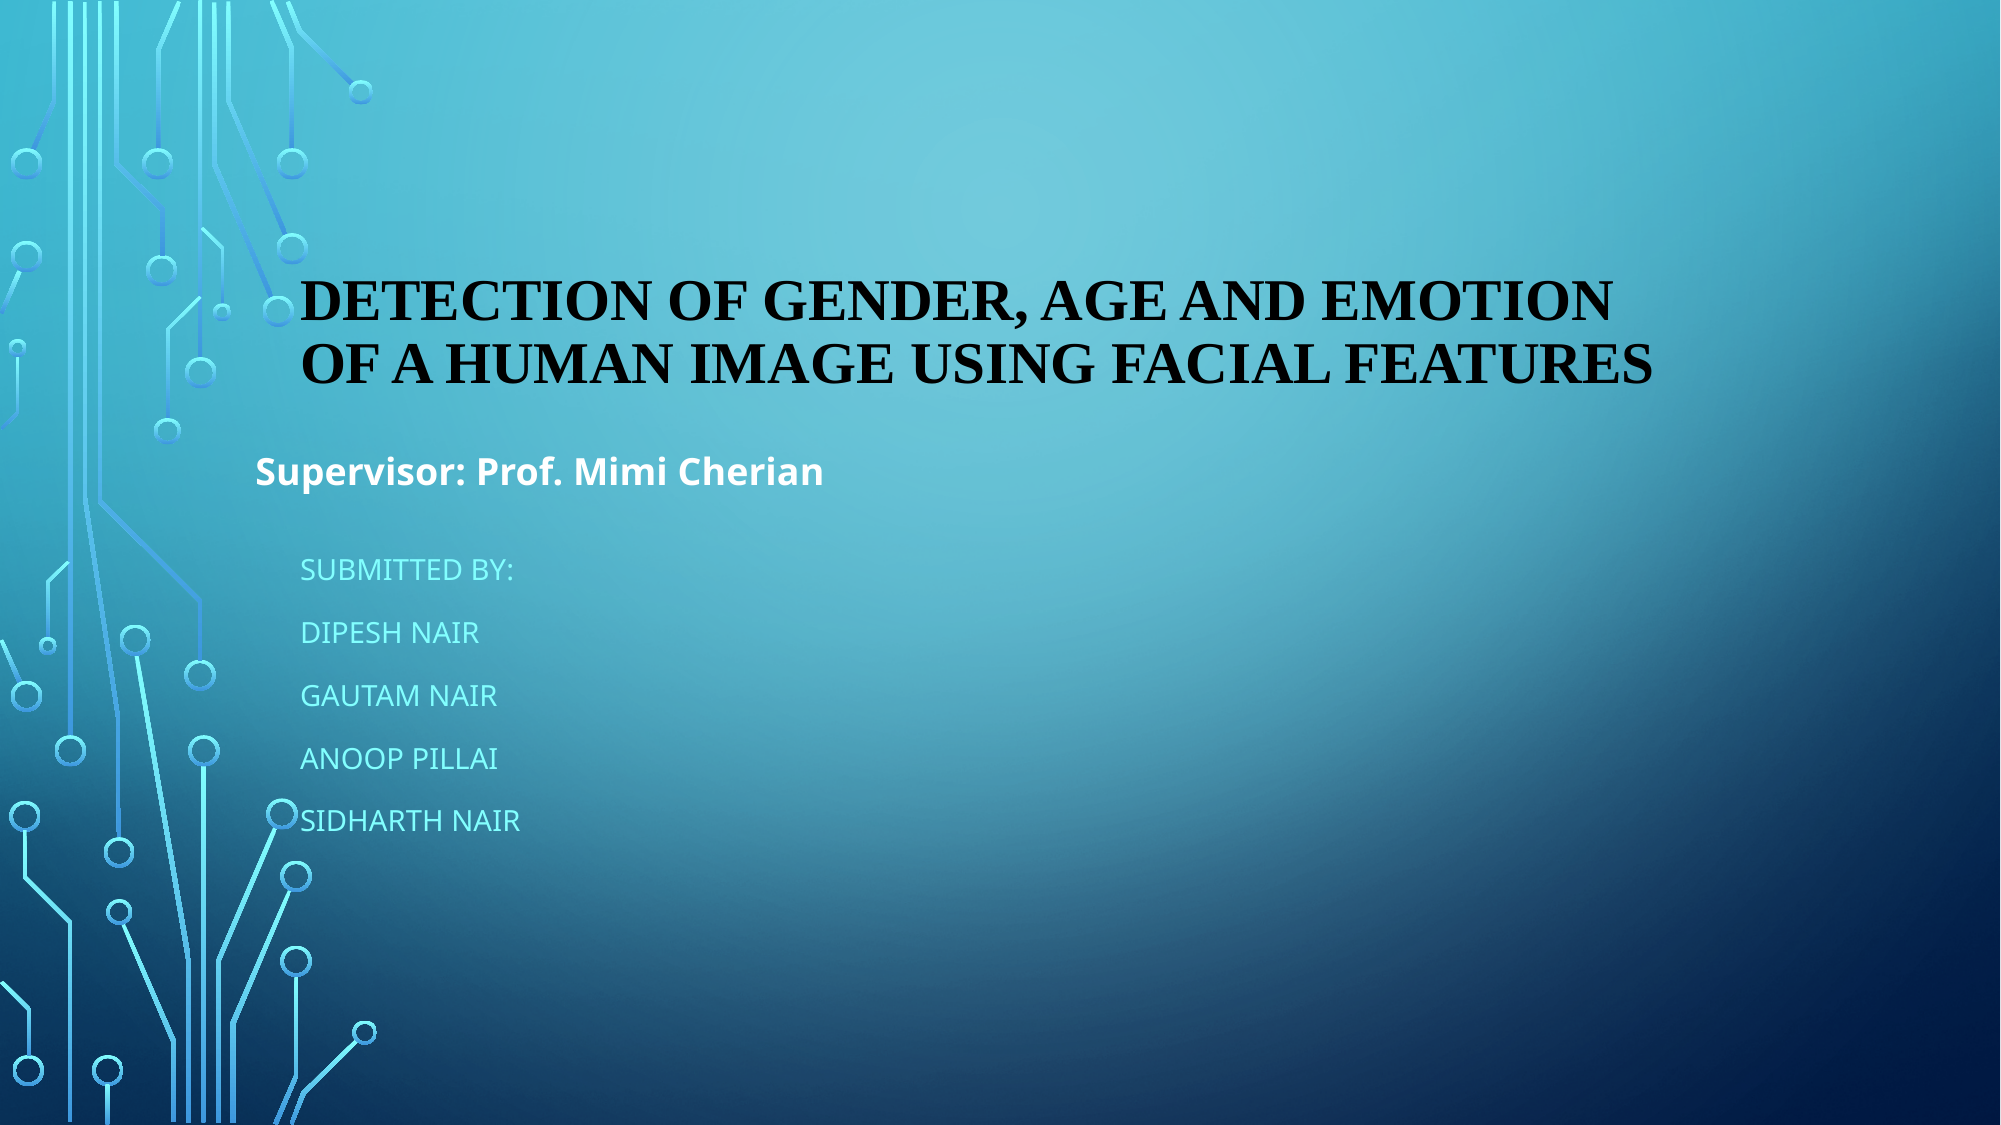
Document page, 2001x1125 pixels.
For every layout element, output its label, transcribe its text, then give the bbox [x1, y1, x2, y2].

text_box Supervisor: Prof. Mimi Cherian [240, 440, 840, 501]
title Detection of Gender, Age and Emotion of a Human Image Using Facial Features [285, 152, 1675, 405]
subtitle Submitted By: Dipesh Nair Gautam Nair Anoop Pillai Sidharth Nair [285, 537, 908, 859]
